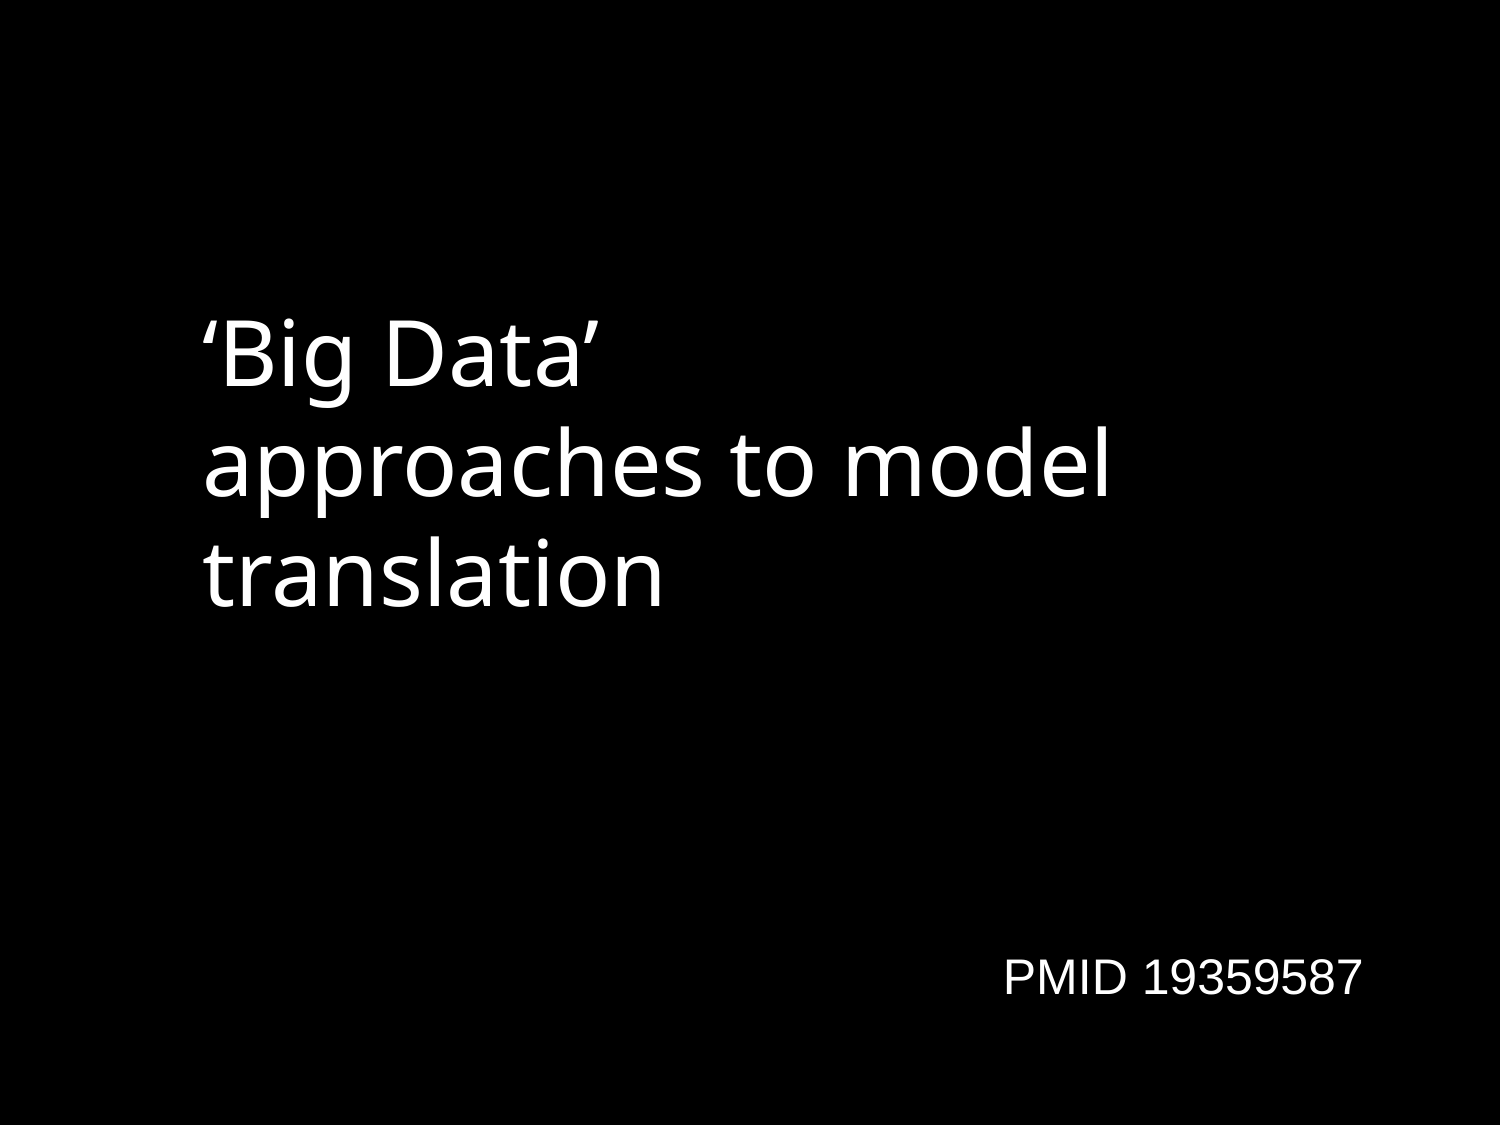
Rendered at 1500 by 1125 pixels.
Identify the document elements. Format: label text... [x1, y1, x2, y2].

text_box PMID 19359587 [824, 937, 1379, 1013]
text_box ‘Big Data’ approaches to model translation [187, 287, 1375, 633]
